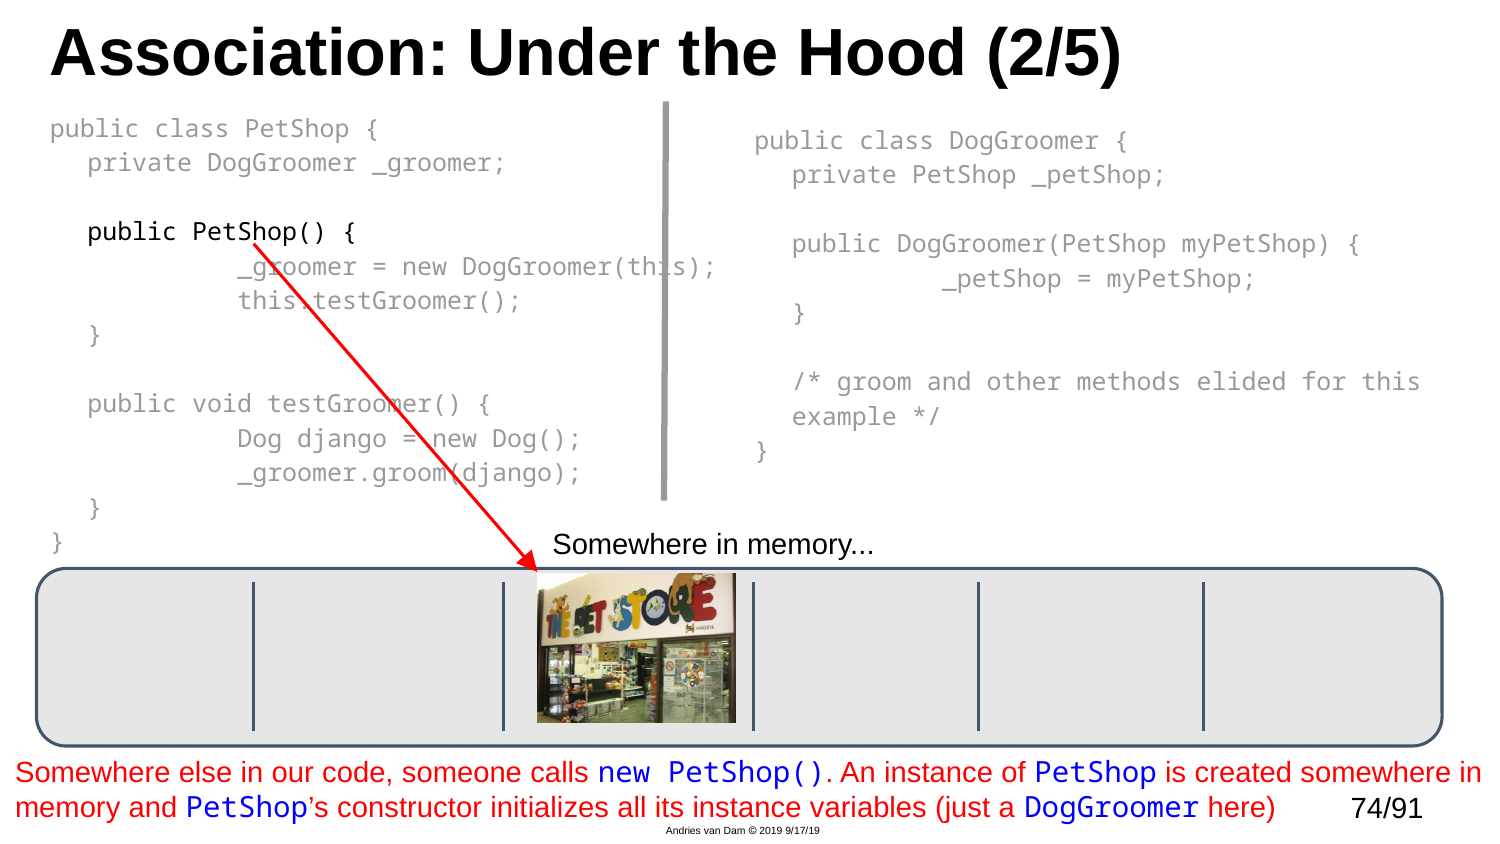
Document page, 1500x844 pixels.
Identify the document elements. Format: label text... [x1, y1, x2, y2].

text_box Somewhere in memory... [537, 510, 938, 576]
list public class DogGroomer { private PetShop _petShop; public DogGroomer(PetShop myPetShop) { _petShop = myPetShop; } /* groom and other methods elided for this example */ } [739, 105, 1497, 610]
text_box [253, 243, 538, 572]
title Association: Under the Hood (2/5) [34, 0, 1385, 106]
list public class PetShop { private DogGroomer _groomer; public PetShop() { _groomer = new DogGroomer(this); this.testGroomer(); } public void testGroomer() { Dog django = new Dog(); _groomer.groom(django); } } [34, 106, 739, 613]
text_box [36, 568, 1443, 738]
text_box Somewhere else in our code, someone calls new PetShop(). An instance of PetShop is created somewhere in memory and PetShop’s constructor initializes all its instance variables (just a DogGroomer here) [0, 738, 1500, 838]
picture [537, 573, 736, 723]
